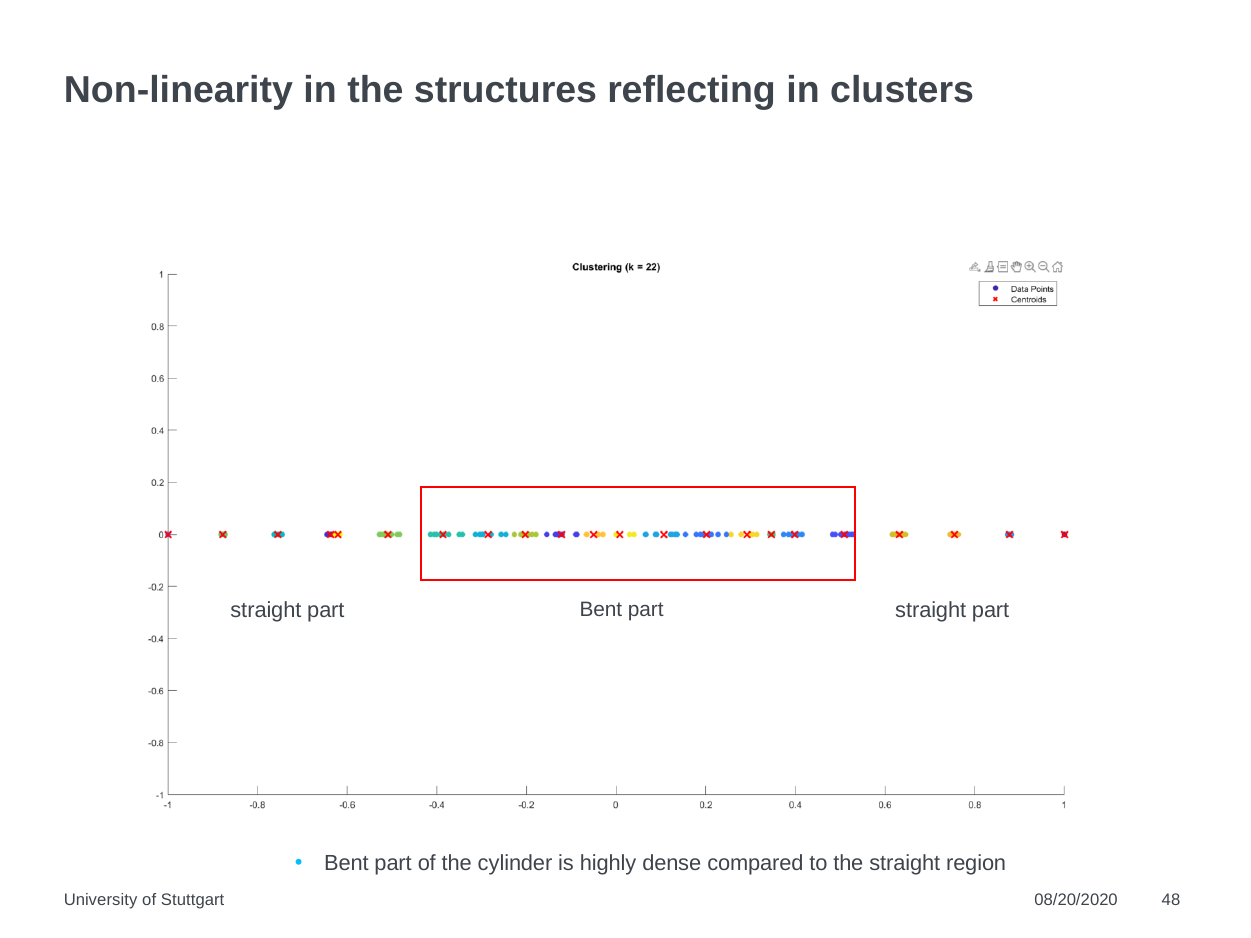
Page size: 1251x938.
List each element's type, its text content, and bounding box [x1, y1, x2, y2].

slide_number 48 [1161, 888, 1198, 909]
text_box Bent part of the cylinder is highly dense compared to the straight region [294, 848, 1023, 883]
picture [143, 240, 1107, 835]
title Non-linearity in the structures reflecting in clusters [64, 64, 1186, 111]
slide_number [1034, 888, 1133, 909]
footer University of Stuttgart [64, 888, 891, 909]
